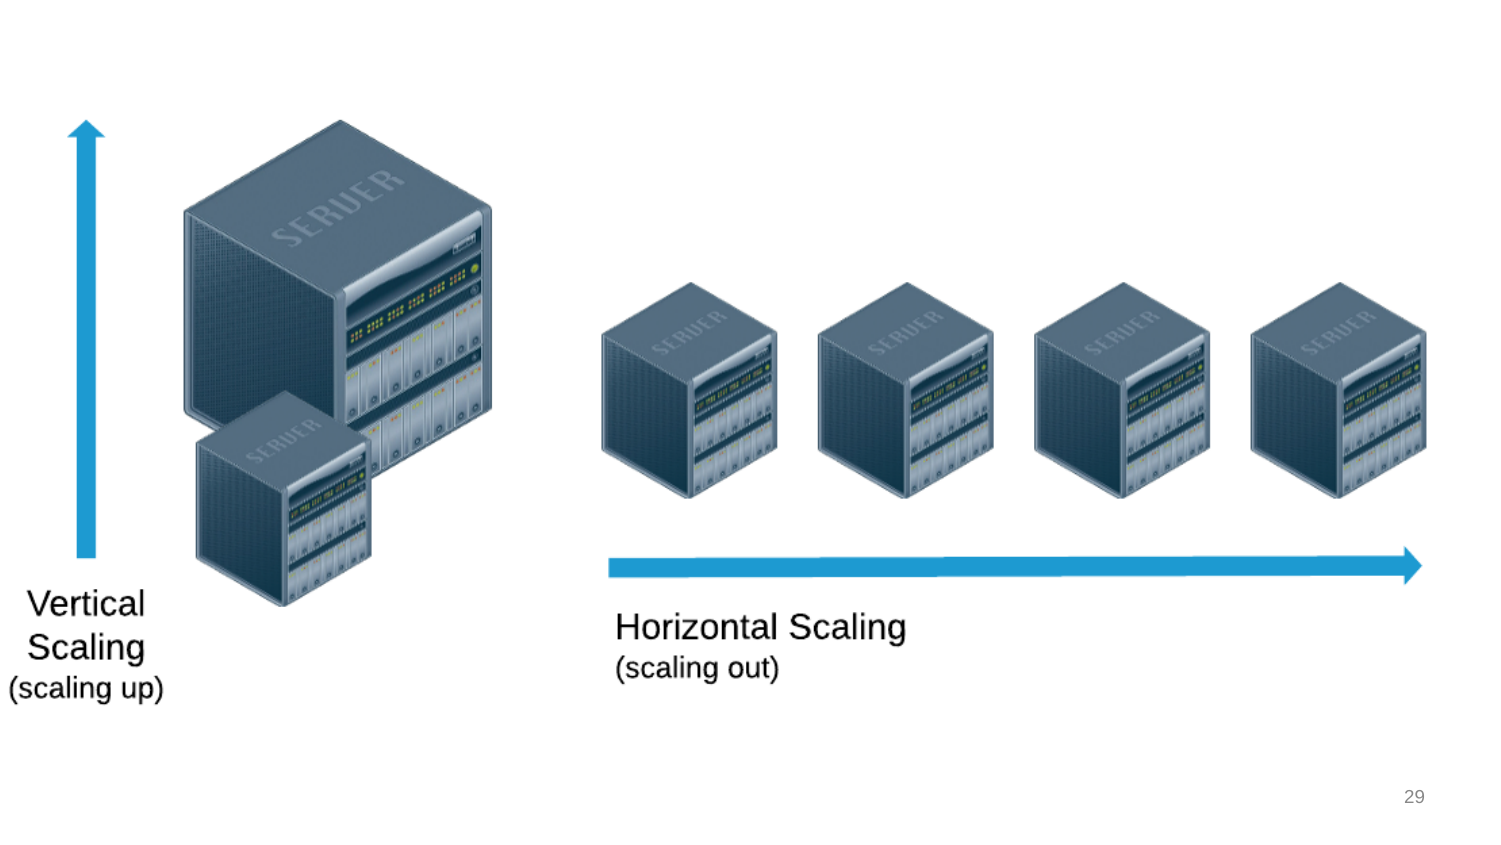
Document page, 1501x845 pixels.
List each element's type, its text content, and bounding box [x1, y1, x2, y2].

slide_number 29 [1080, 784, 1426, 844]
picture [0, 105, 1501, 722]
